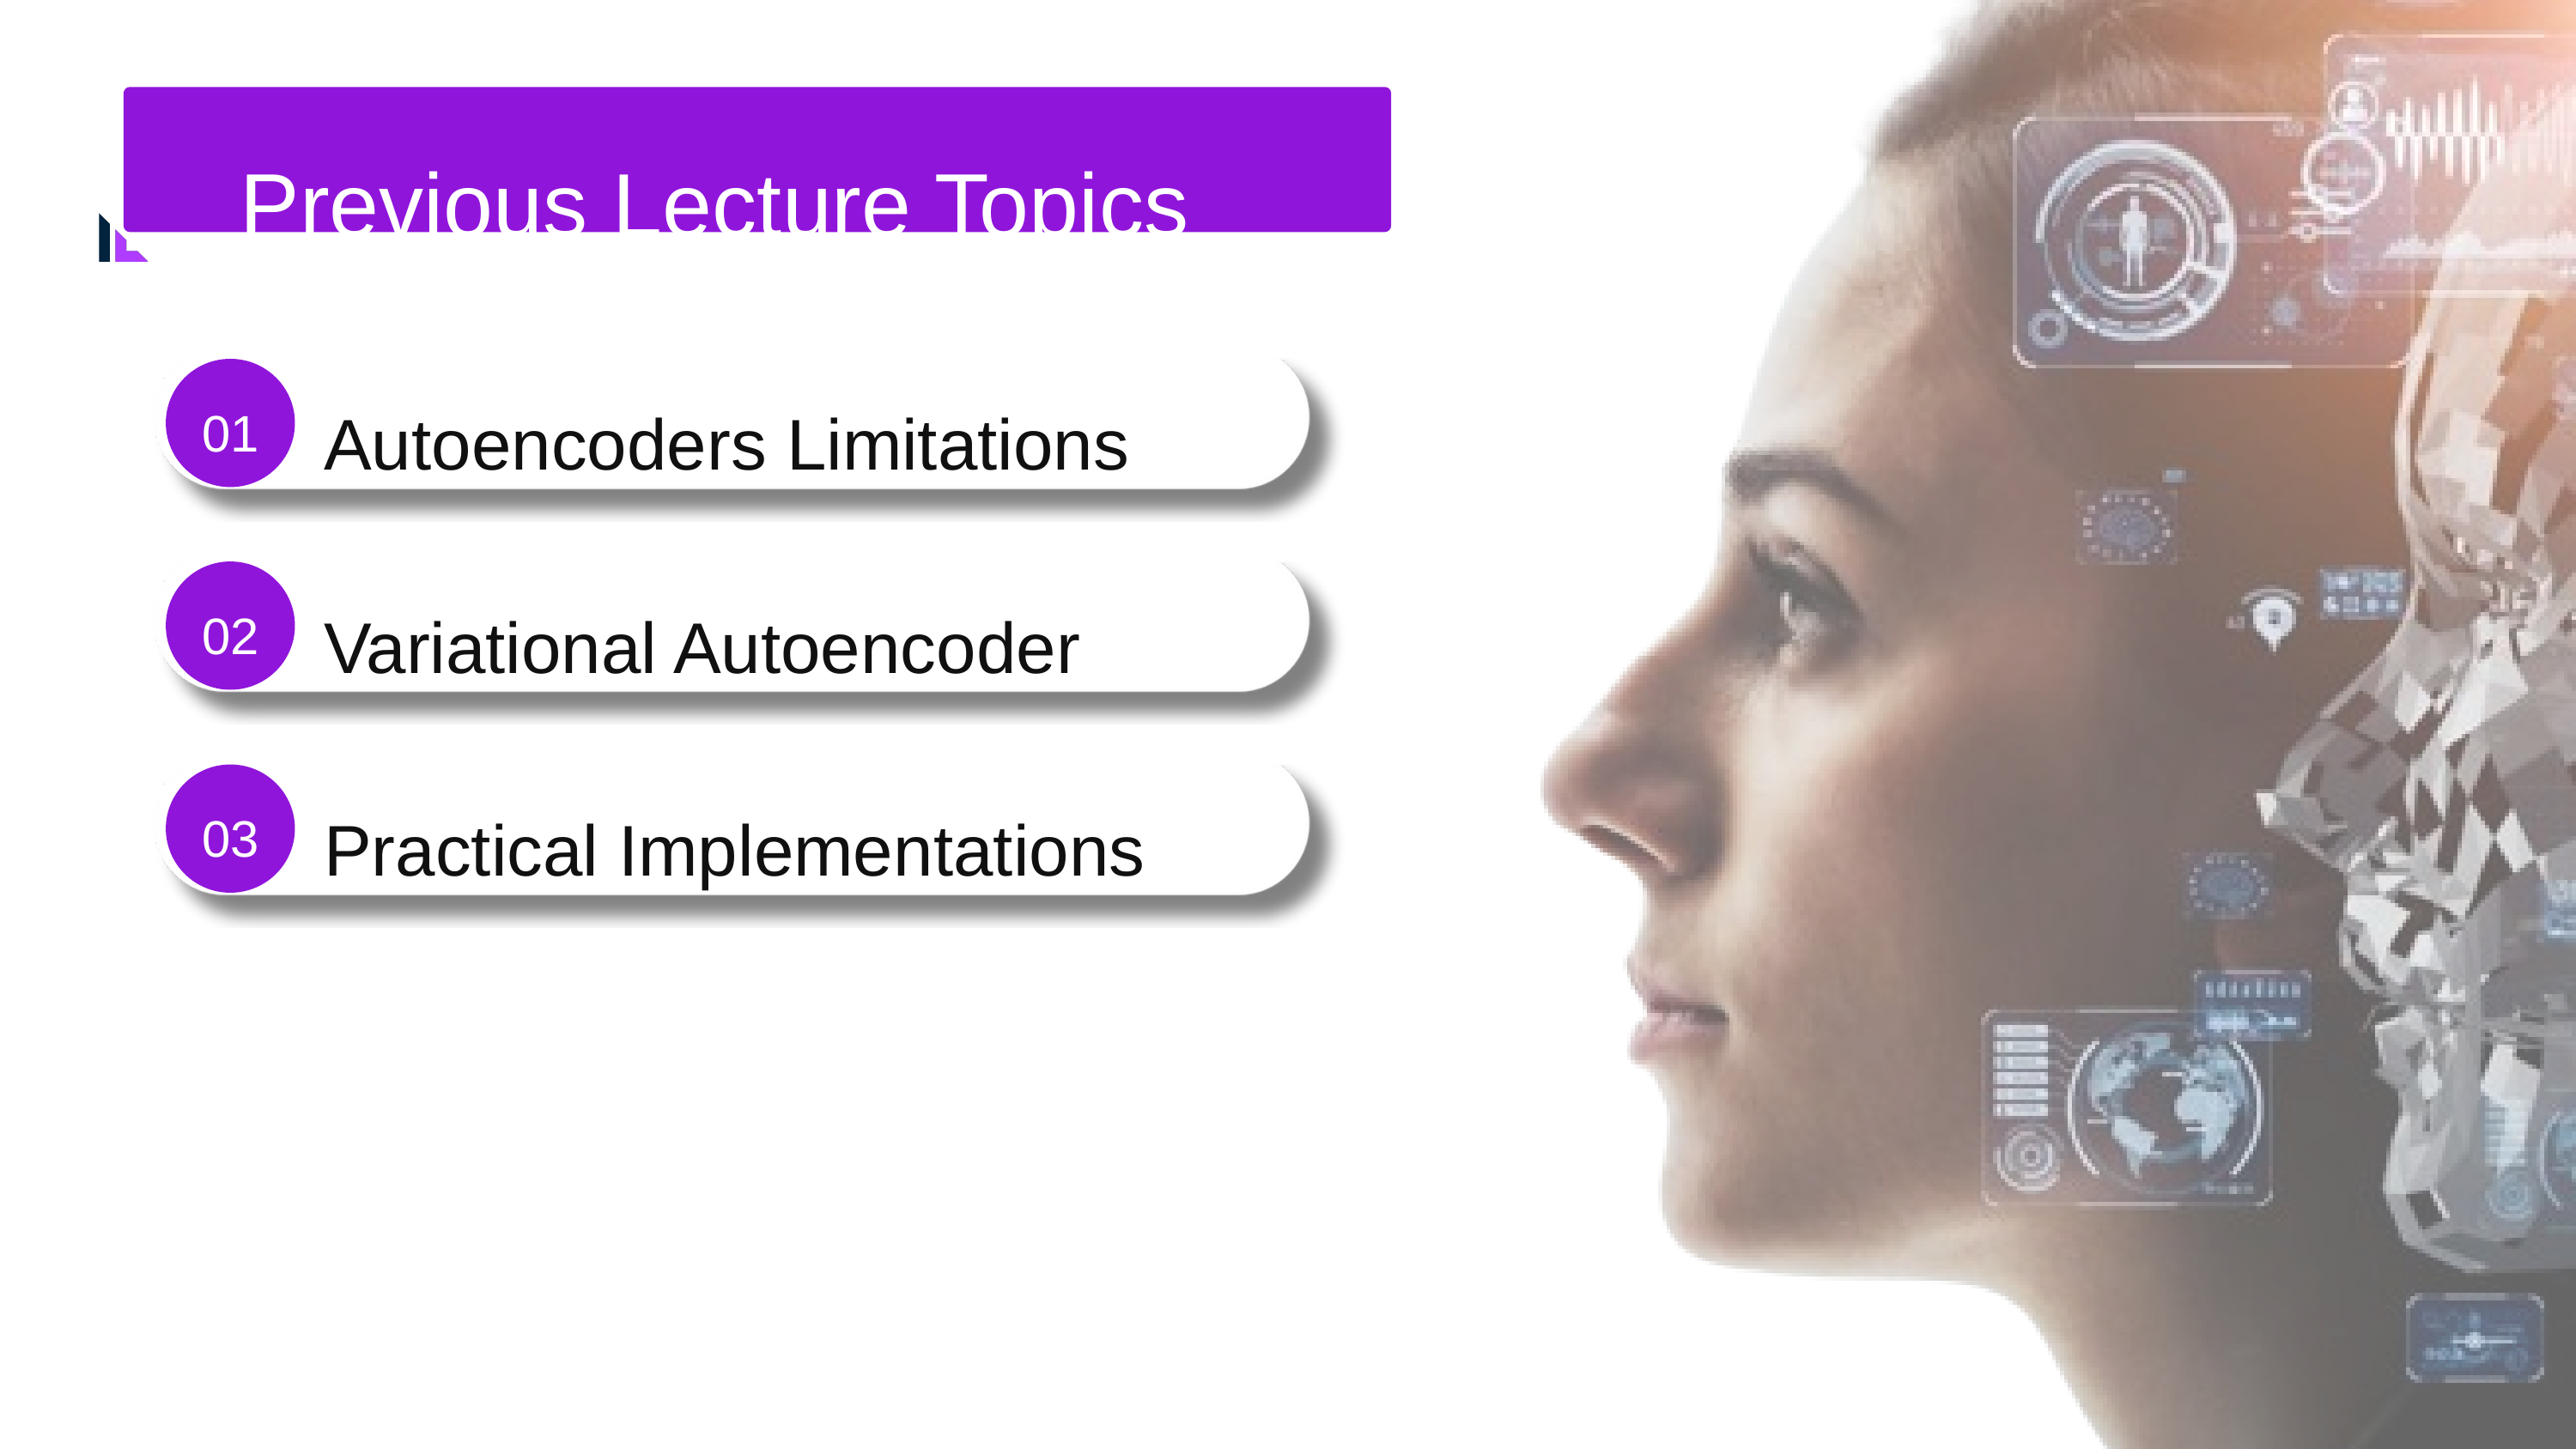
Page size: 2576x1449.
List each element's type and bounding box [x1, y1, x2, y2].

text_box [123, 66, 1392, 233]
text_box [0, 358, 1392, 522]
text_box [99, 213, 149, 262]
text_box [0, 764, 1392, 928]
text_box [1525, 0, 2576, 1449]
text_box [0, 561, 1392, 724]
